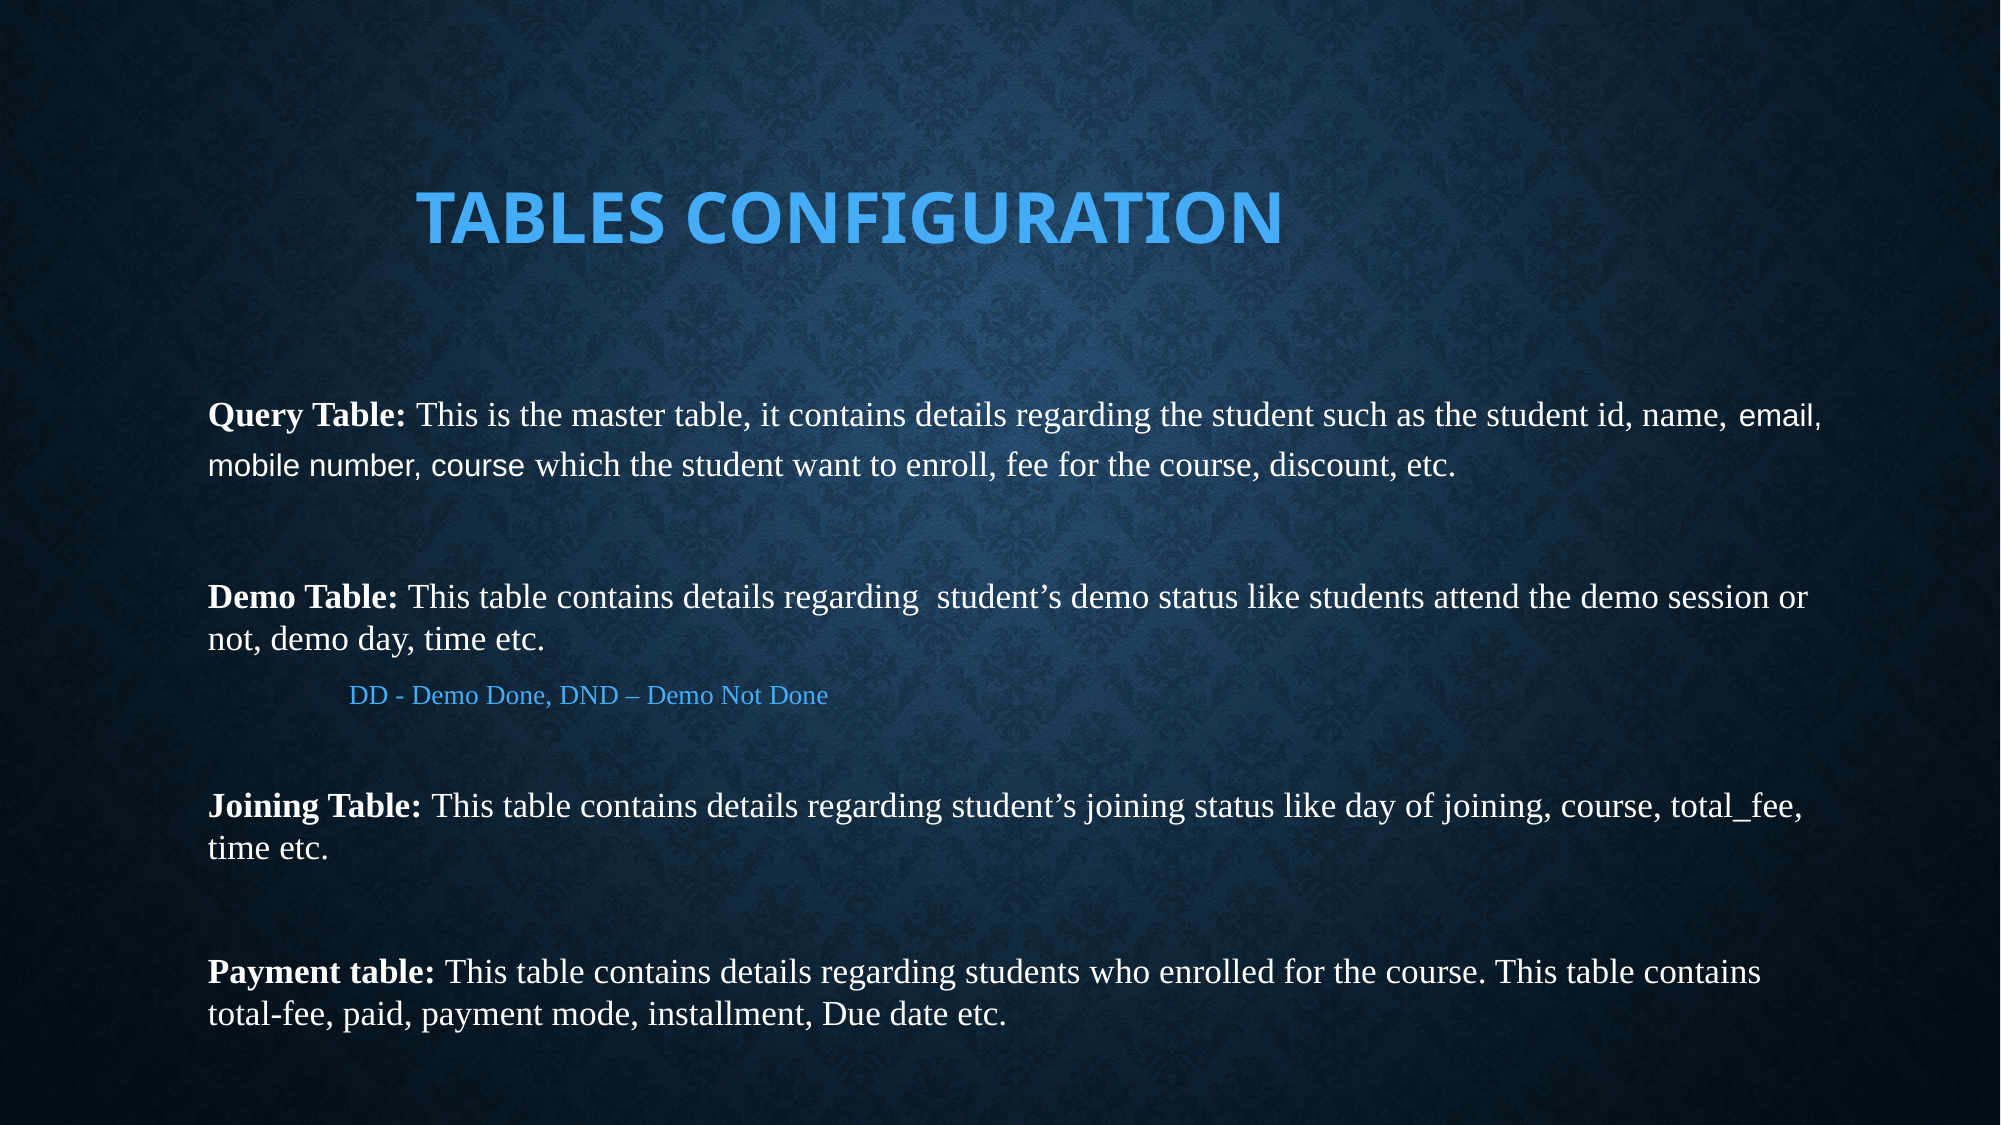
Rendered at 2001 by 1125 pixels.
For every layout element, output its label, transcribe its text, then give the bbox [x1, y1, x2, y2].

picture [0, 0, 2001, 1125]
text_box Query Table: This is the master table, it contains details regarding the student such as the student id, name, email, mobile number, course which the student want to enroll, fee for the course, discount, etc. Demo Table: This table contains details regarding student’s demo status like students attend the demo session or not, demo day, time etc. DD - Demo Done, DND – Demo Not Done Joining Table: This table contains details regarding student’s joining status like day of joining, course, total_fee, time etc. Payment table: This table contains details regarding students who enrolled for the course. This table contains total-fee, paid, payment mode, installment, Due date etc. [193, 374, 1851, 1044]
text_box TABLES CONFIGURATION [400, 132, 1734, 310]
